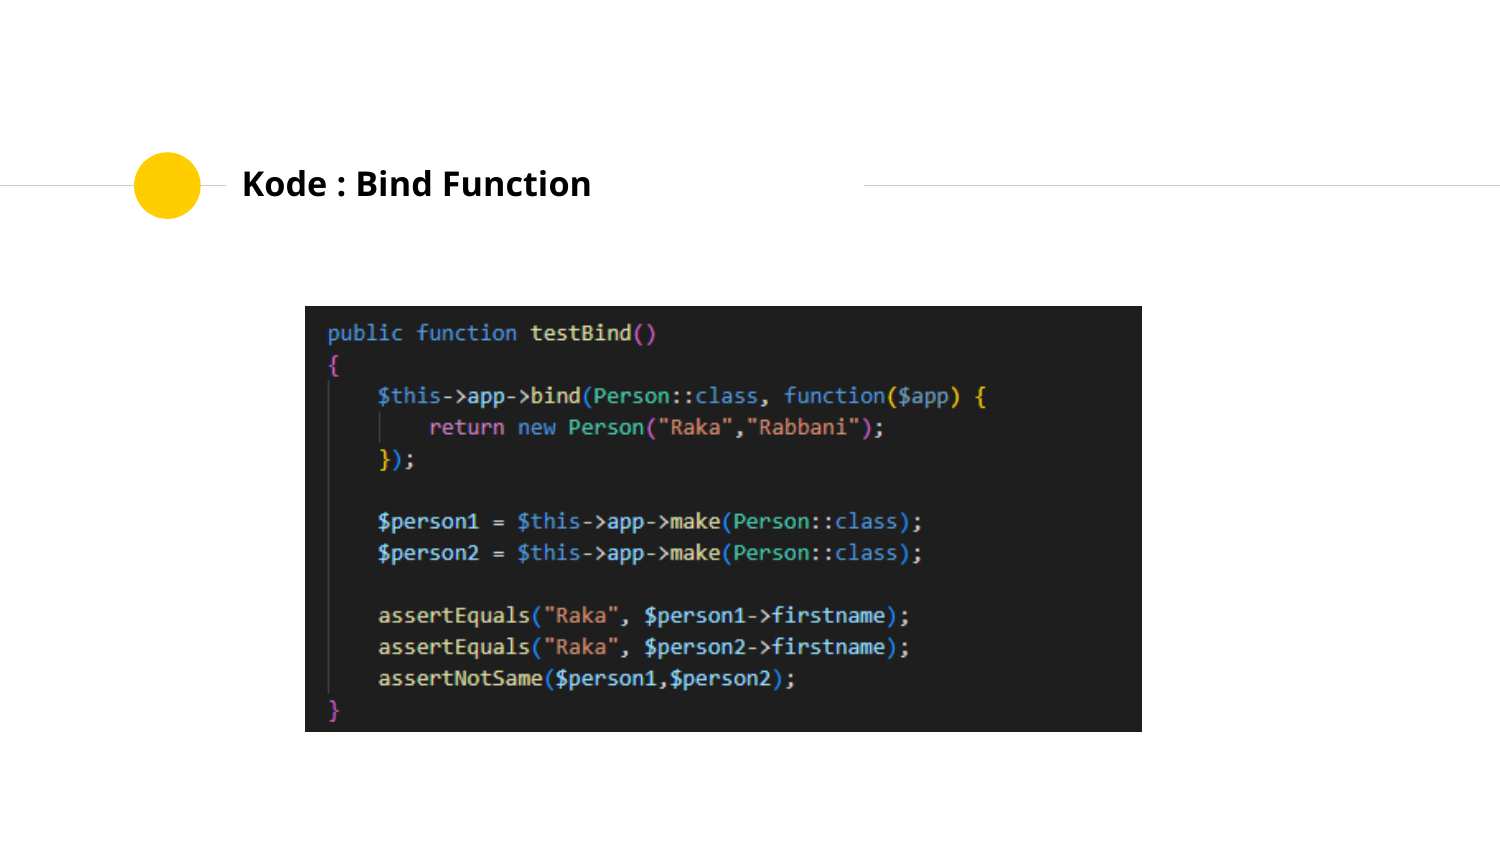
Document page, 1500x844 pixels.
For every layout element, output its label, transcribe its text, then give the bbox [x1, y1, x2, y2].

picture [304, 306, 1142, 732]
title Kode : Bind Function [226, 146, 863, 219]
